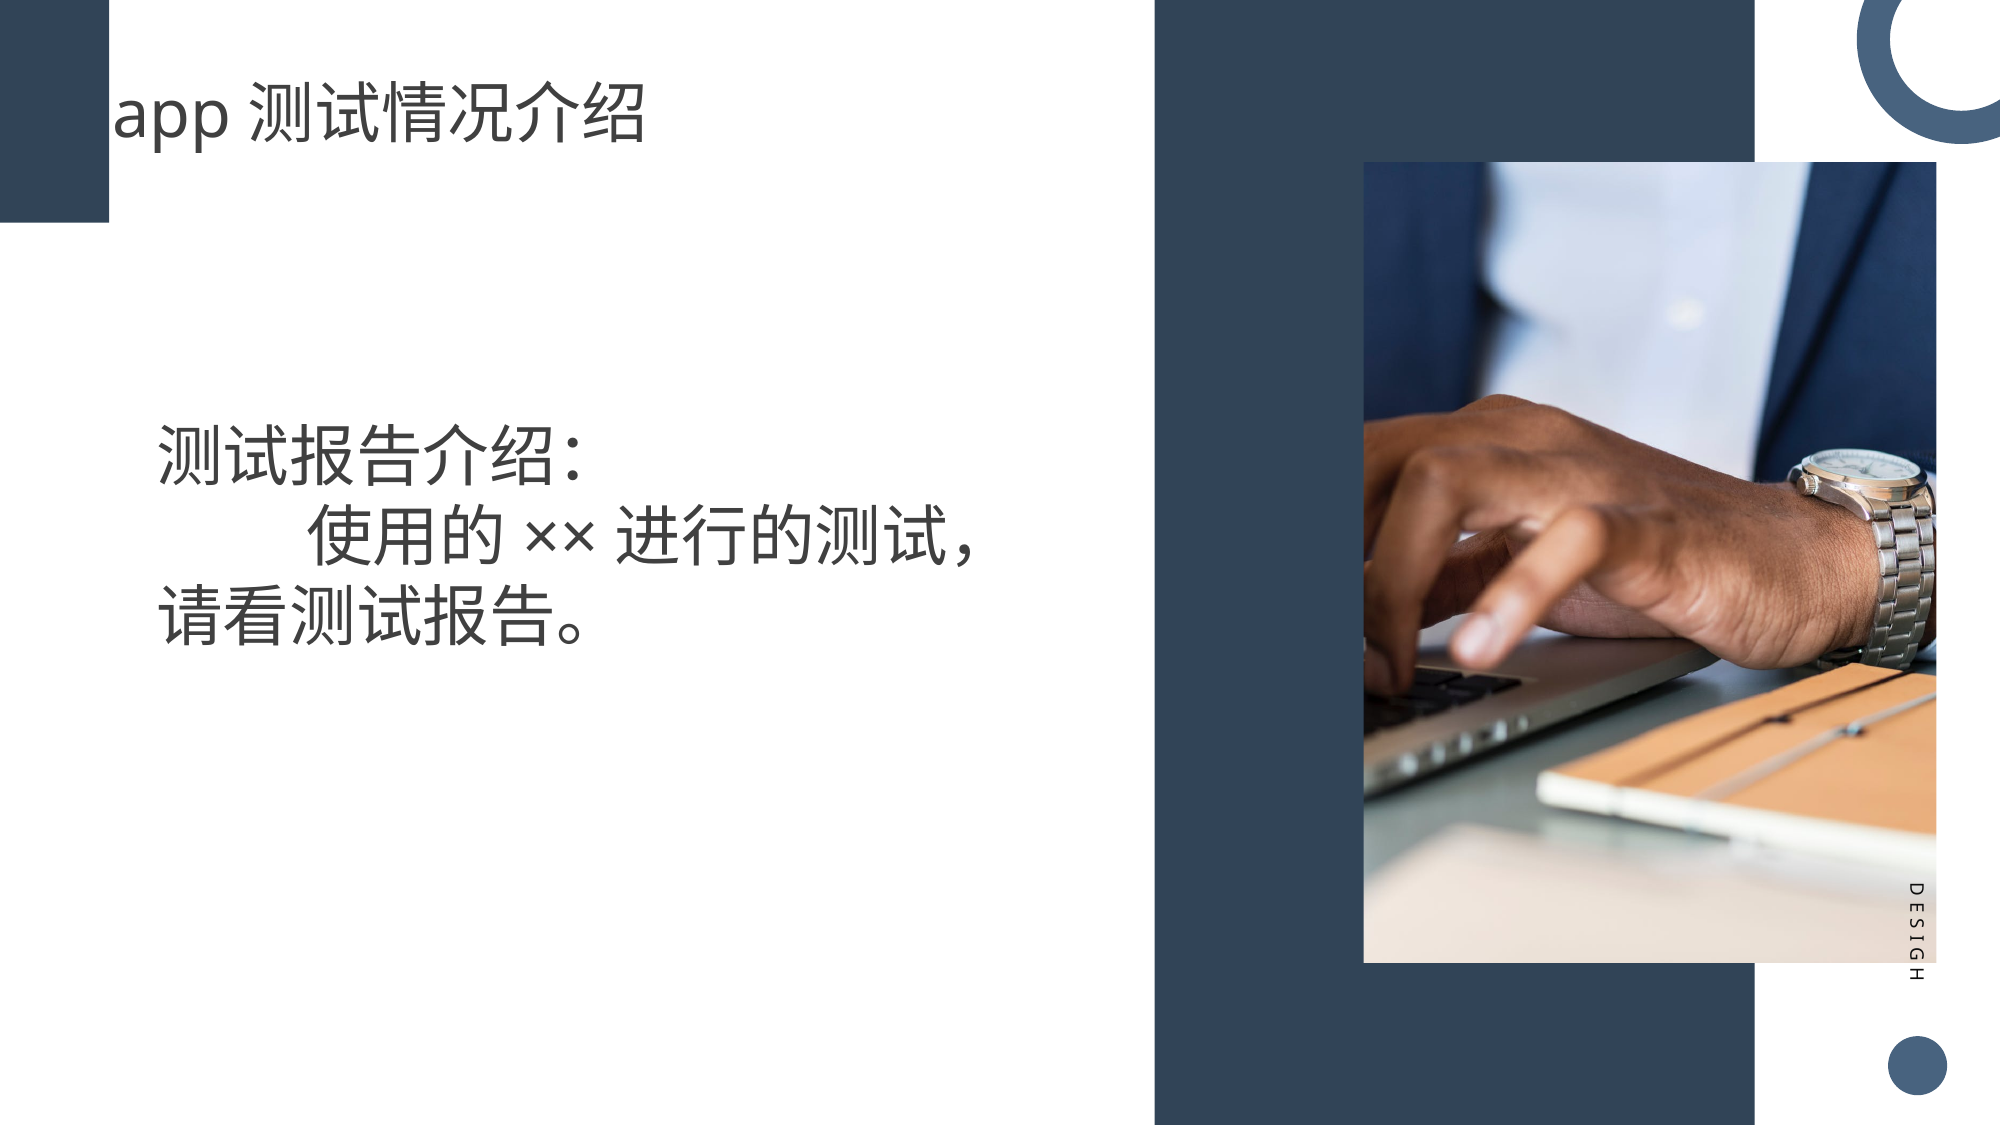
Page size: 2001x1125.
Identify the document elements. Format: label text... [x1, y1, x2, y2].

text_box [1154, 0, 1937, 1125]
text_box [1937, 1042, 1949, 1090]
text_box 测试报告介绍： 使用的××进行的测试， 请看测试报告。 [141, 406, 1030, 662]
text_box [1937, 98, 2000, 146]
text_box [0, 0, 652, 223]
